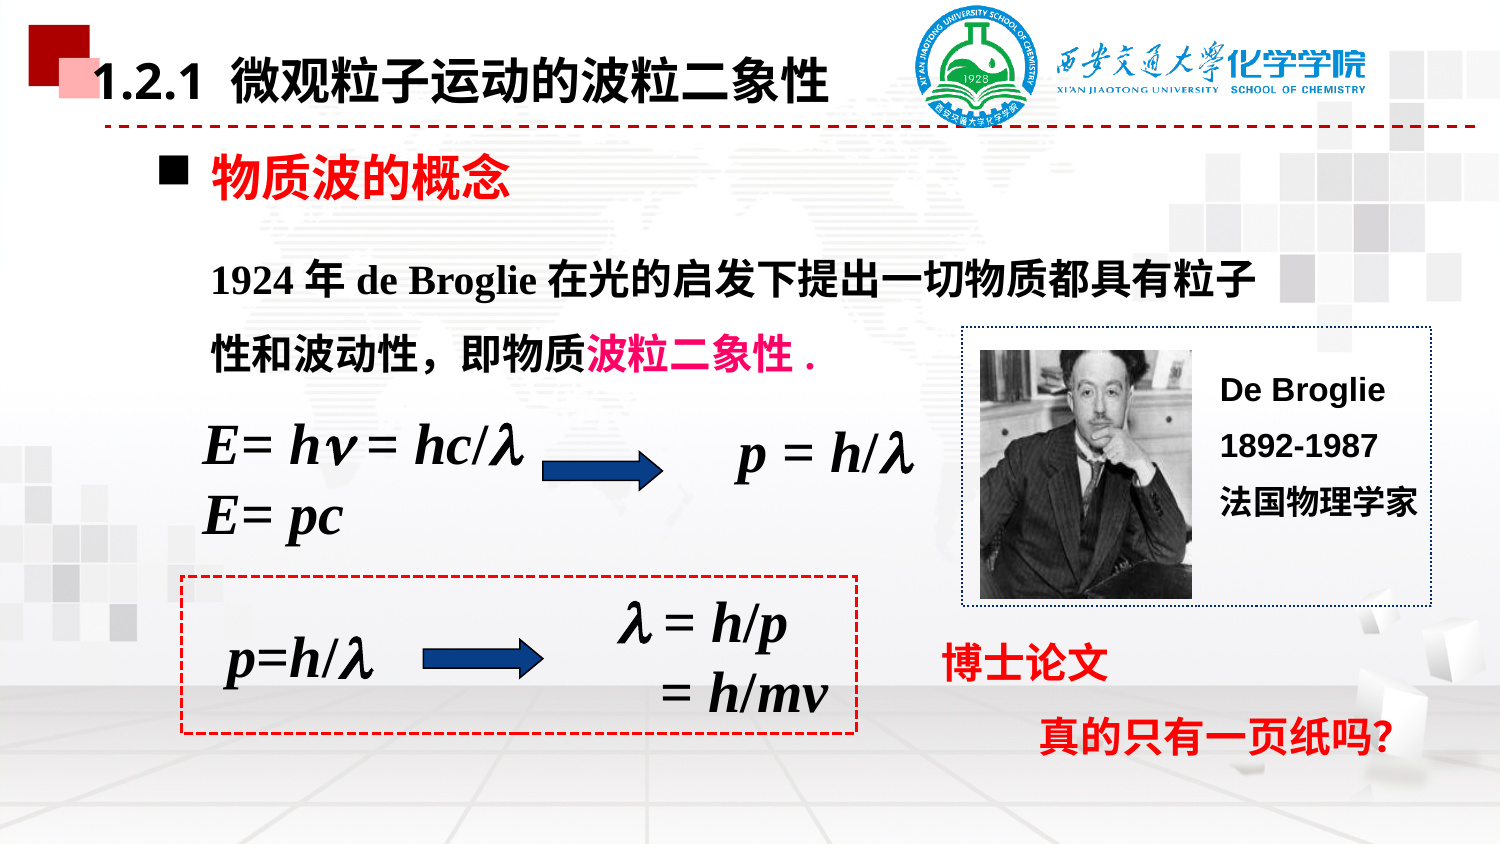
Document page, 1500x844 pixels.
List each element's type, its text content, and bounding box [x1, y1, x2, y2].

text_box [181, 576, 857, 734]
text_box 真的只有一页纸吗？ [1024, 703, 1430, 769]
text_box 1.2.1 微观粒子运动的波粒二象性 [76, 41, 987, 117]
text_box E= h = hc/ E= pc [187, 398, 536, 554]
text_box [542, 451, 663, 491]
picture [0, 0, 1500, 844]
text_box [962, 327, 1439, 607]
text_box p = h/ [723, 406, 926, 492]
text_box 物质波的概念 [140, 139, 637, 214]
text_box 1924年de Broglie在光的启发下提出一切物质都具有粒子性和波动性，即物质波粒二象性. [139, 220, 1275, 386]
text_box 博士论文 [927, 629, 1131, 695]
text_box [423, 639, 543, 678]
